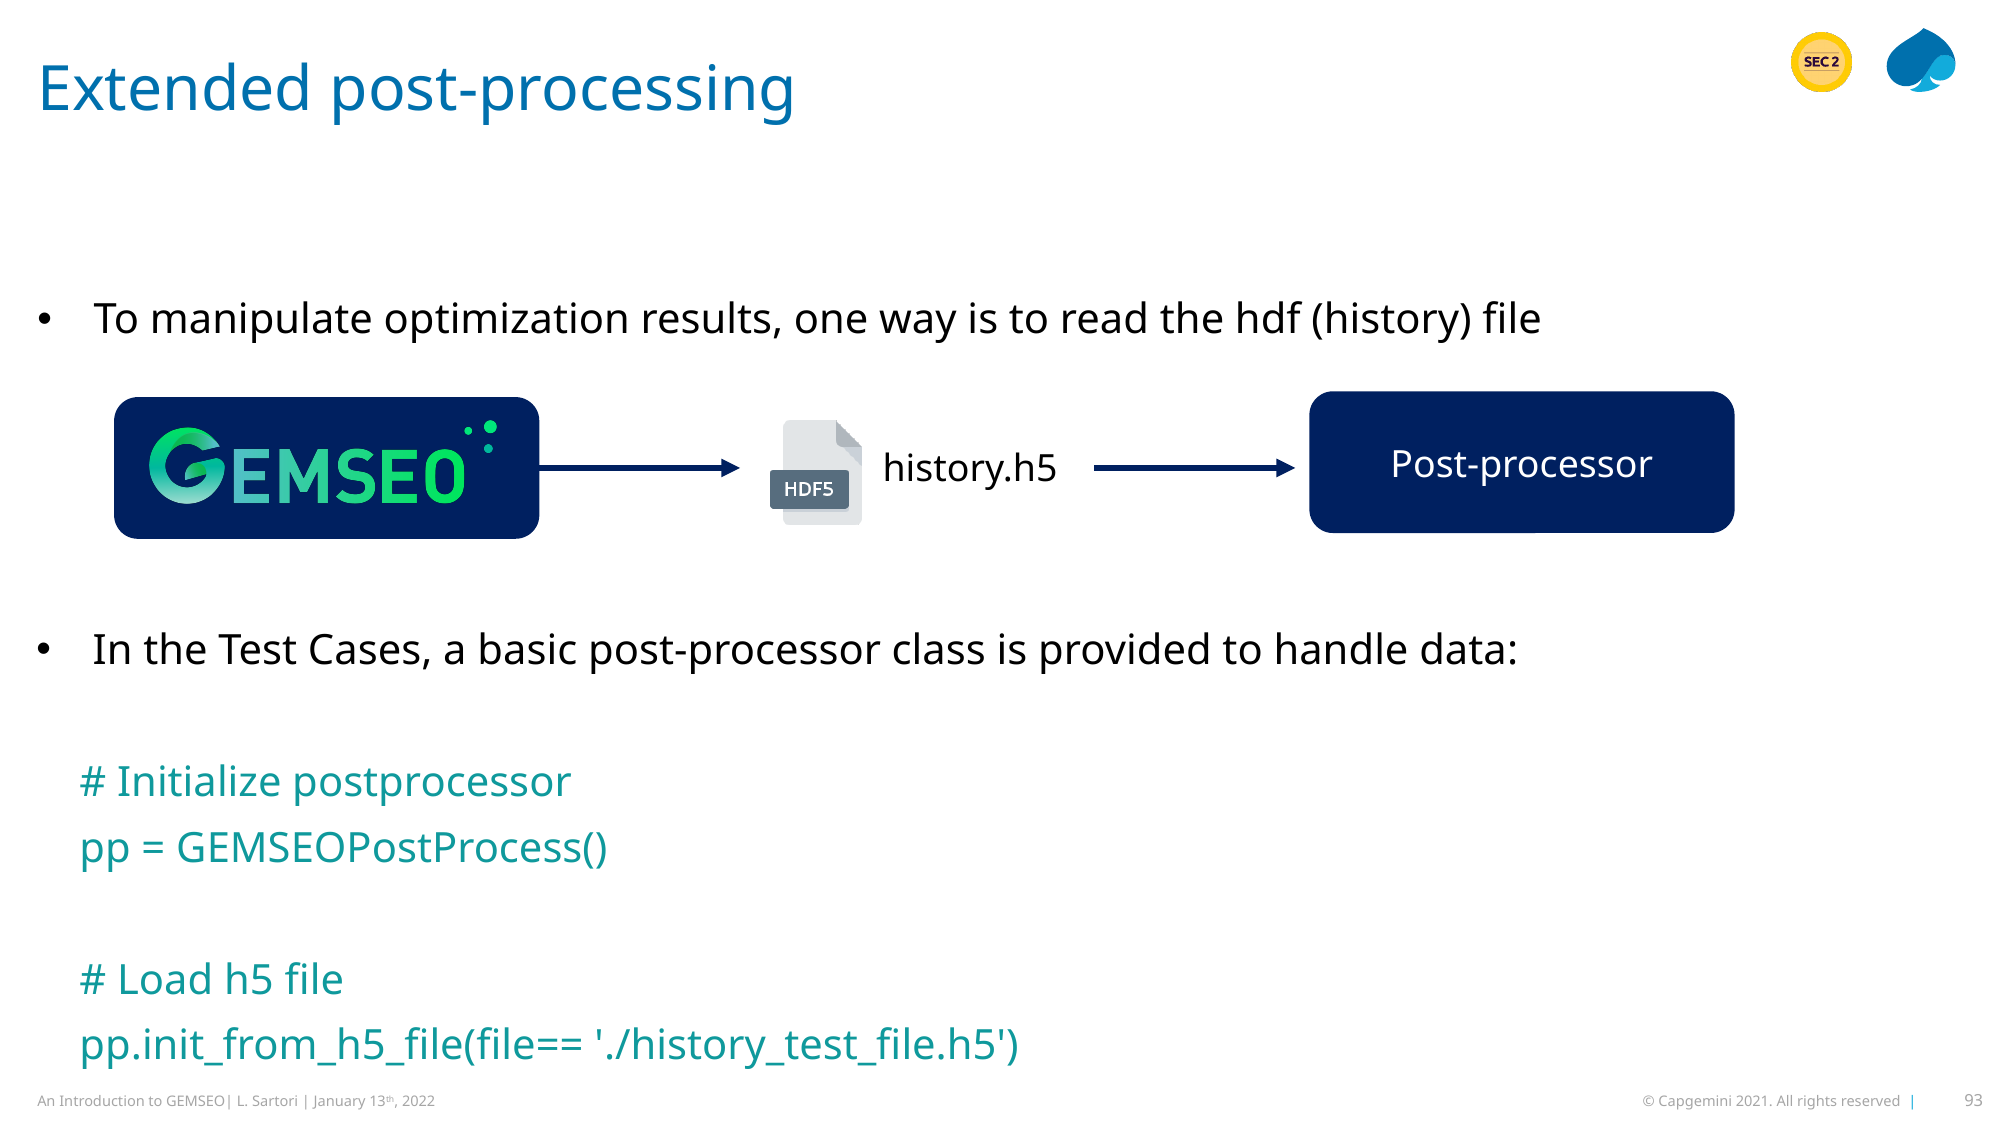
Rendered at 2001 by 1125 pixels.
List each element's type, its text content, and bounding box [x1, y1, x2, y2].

list To manipulate optimization results, one way is to read the hdf (history) file [37, 297, 1957, 374]
text_box Post-processor [1308, 390, 1736, 535]
title Extended post-processing [37, 0, 1863, 182]
text_box [113, 396, 541, 540]
picture [149, 420, 497, 504]
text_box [763, 420, 1107, 525]
text_box In the Test Cases, a basic post-processor class is provided to handle data: # Initialize postprocessor pp = GEMSEOPostProcess() # Load h5 file pp.init_from_h5_file(file== './history_test_file.h5') [36, 628, 1956, 1083]
